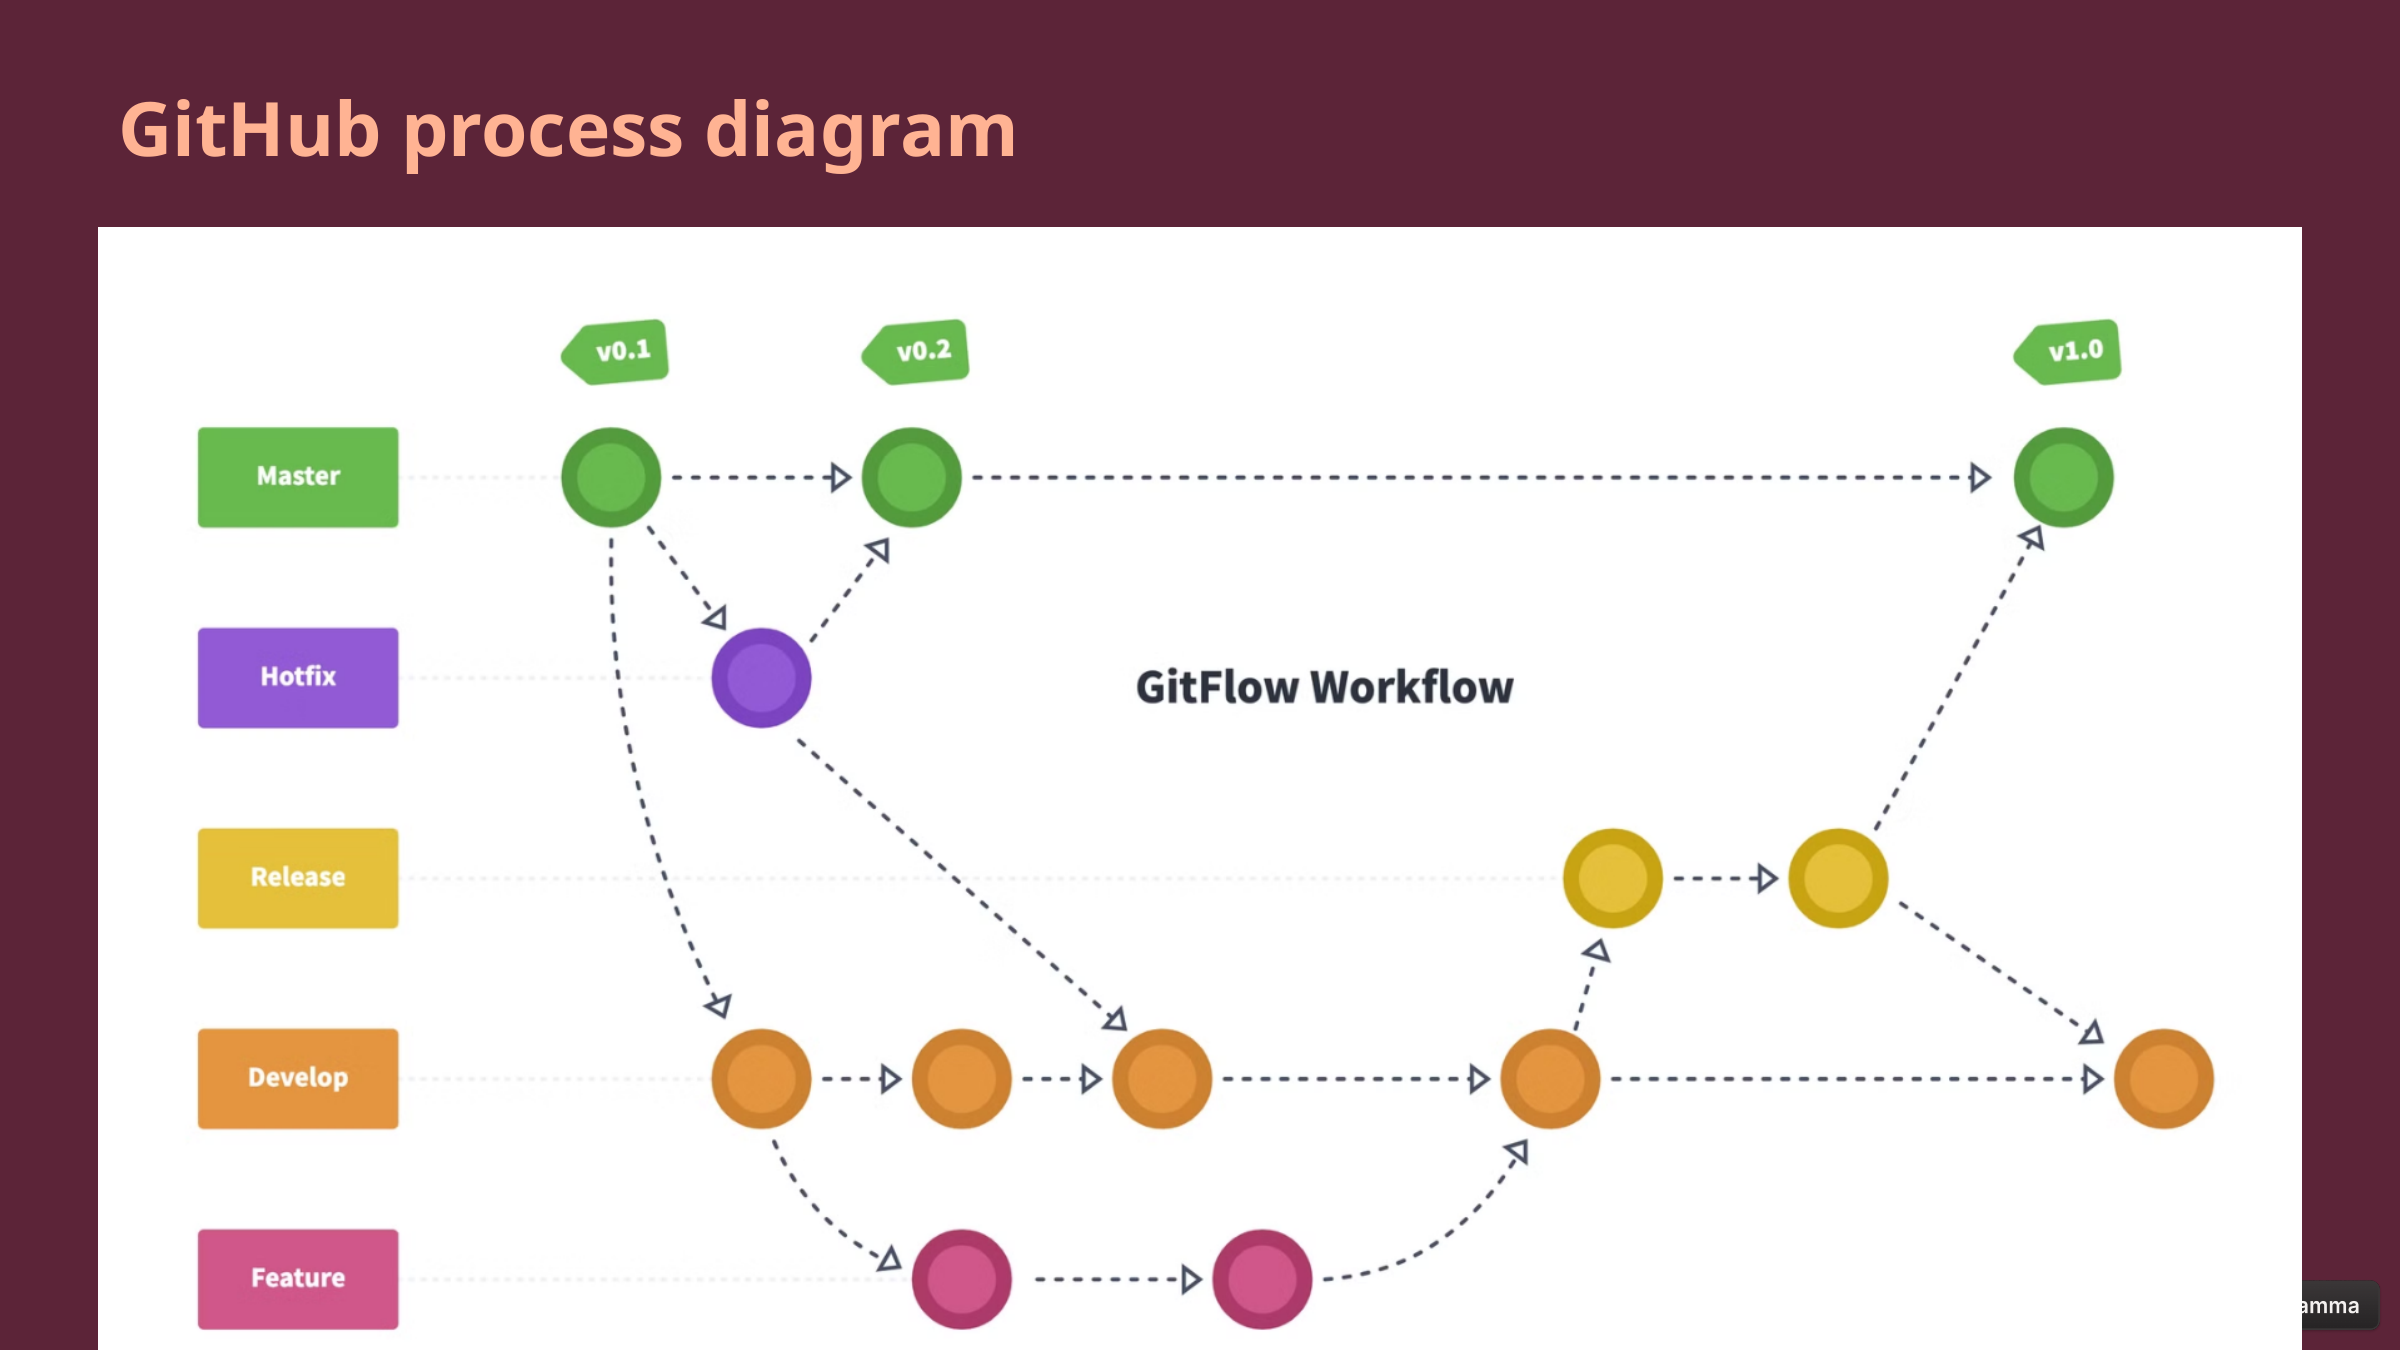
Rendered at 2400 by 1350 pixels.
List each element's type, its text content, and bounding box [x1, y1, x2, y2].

text_box GitHub process diagram [98, 77, 1008, 172]
picture [98, 227, 2389, 1350]
